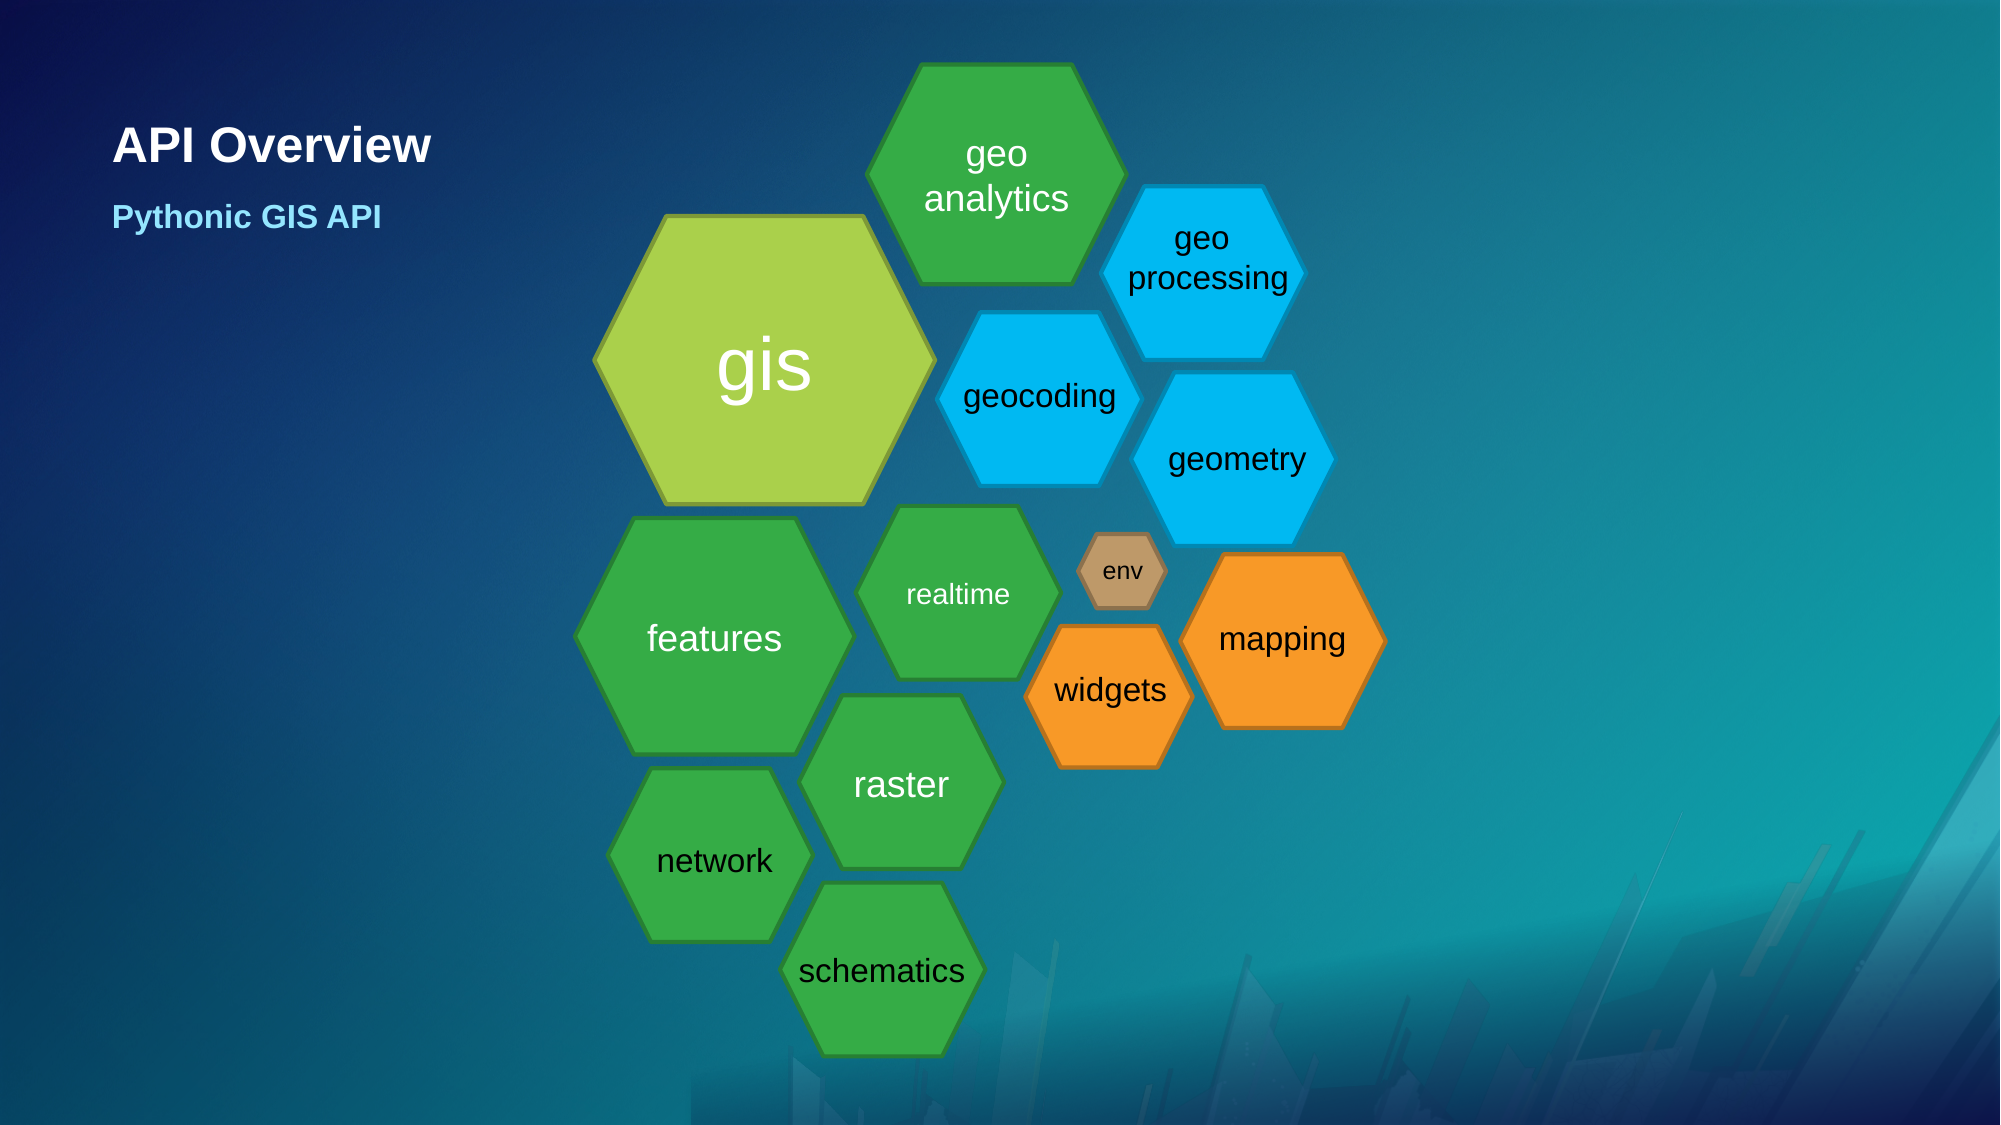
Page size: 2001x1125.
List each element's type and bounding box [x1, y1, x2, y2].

text_box [574, 64, 1386, 1057]
text_box [0, 0, 2000, 1125]
